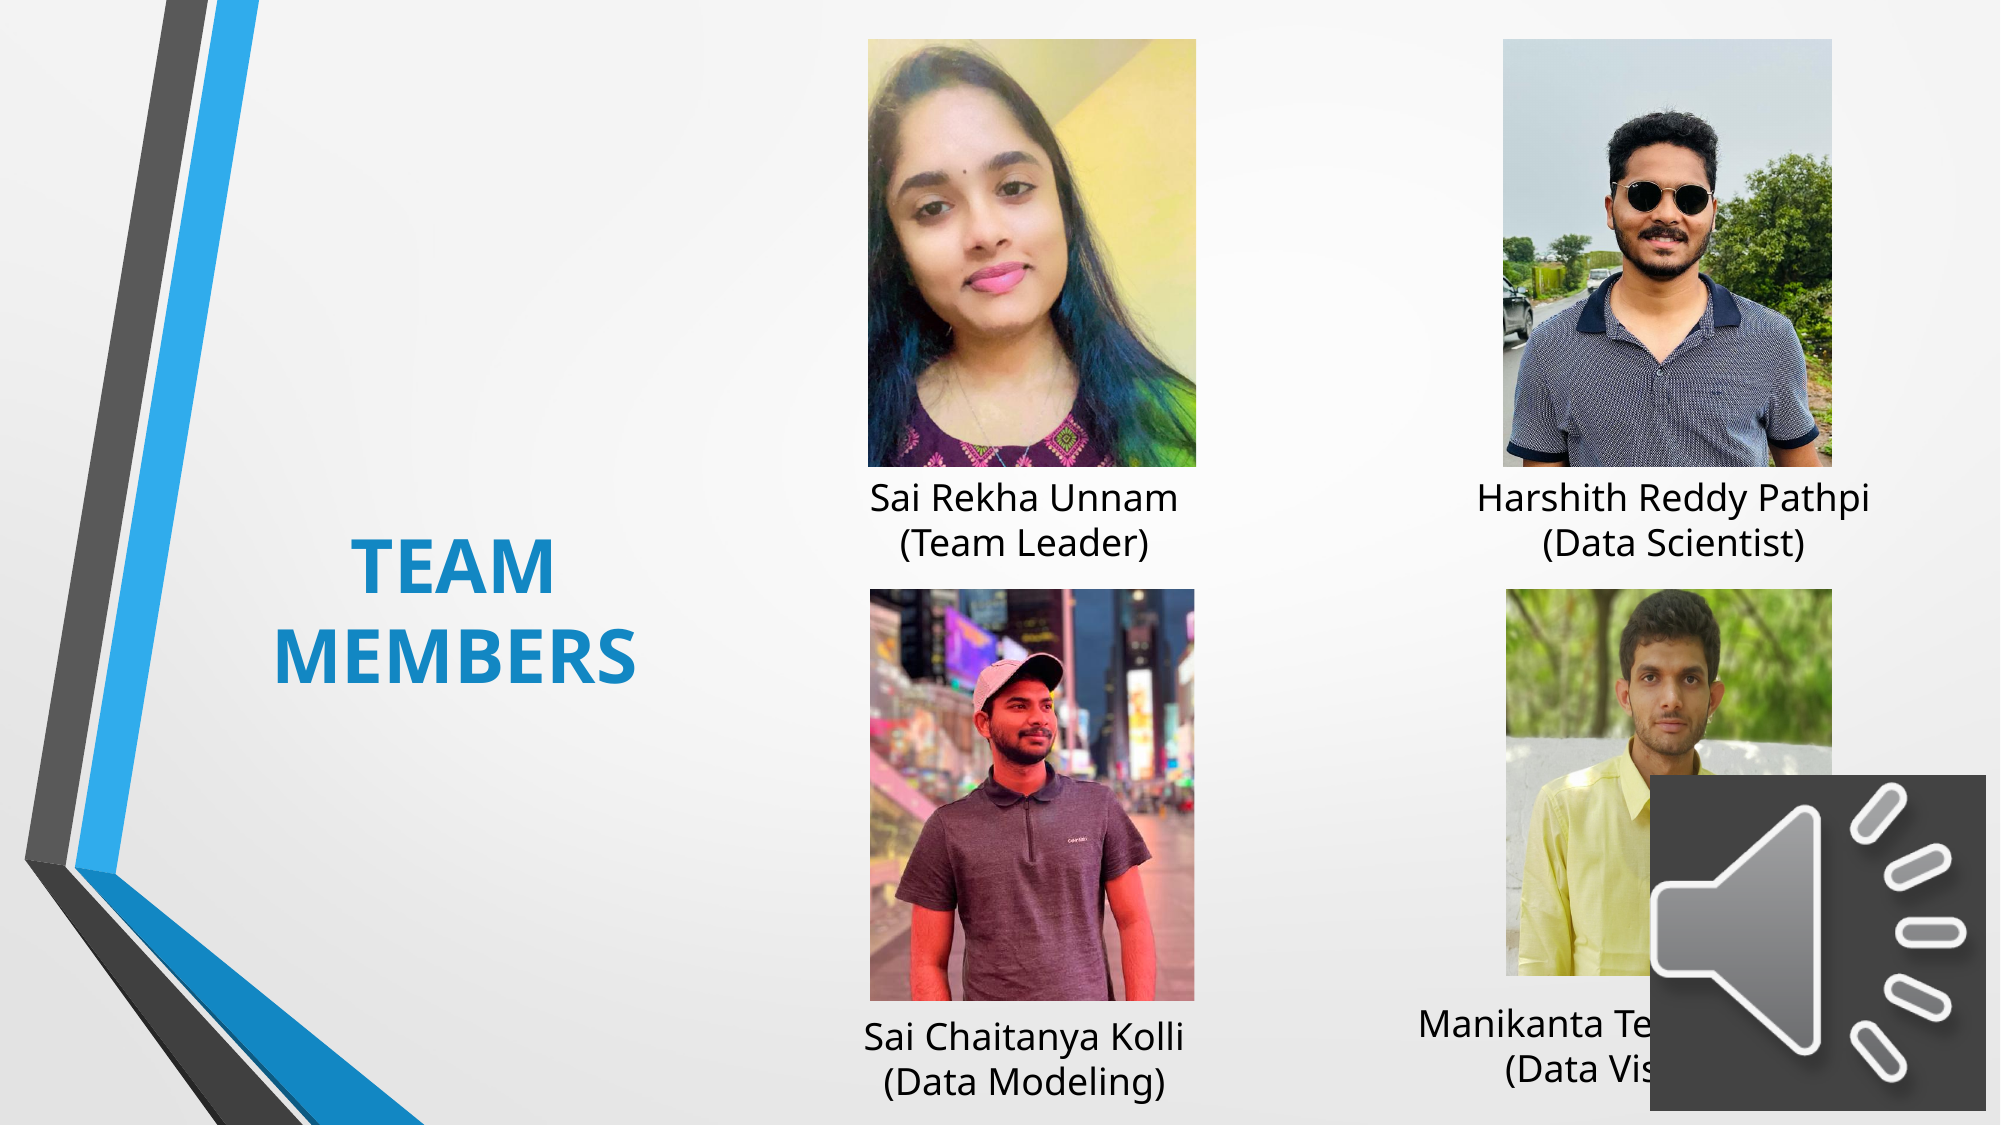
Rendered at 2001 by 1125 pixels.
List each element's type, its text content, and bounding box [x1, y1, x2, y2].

text_box Harshith Reddy Pathpi (Data Scientist) [1451, 466, 1897, 572]
picture [1503, 39, 1832, 467]
text_box Sai Rekha Unnam (Team Leader) [812, 466, 1238, 572]
picture [869, 589, 1195, 1001]
text_box Manikanta Teja Babu Paritala (Data Visualization) [1398, 993, 1949, 1125]
text_box Sai Chaitanya Kolli (Data Modeling) [780, 1005, 1270, 1111]
picture [867, 39, 1197, 467]
title TEAM MEMBERS [253, 360, 656, 858]
picture [1506, 589, 1987, 1112]
